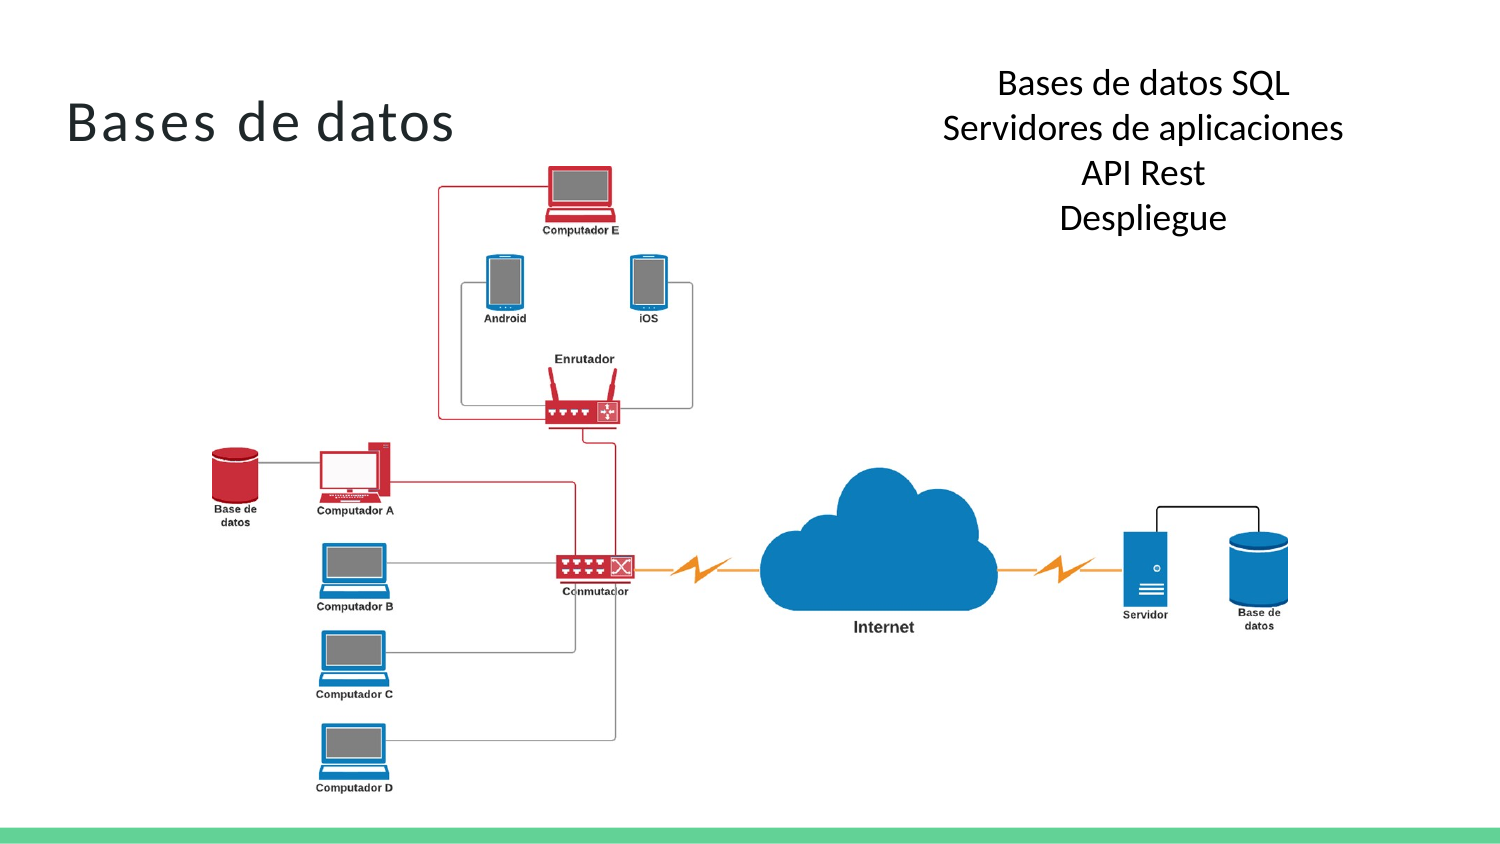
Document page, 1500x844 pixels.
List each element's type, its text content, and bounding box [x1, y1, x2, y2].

picture [212, 166, 1288, 794]
title Bases de datos [64, 80, 461, 224]
text_box Bases de datos SQL Servidores de aplicaciones API Rest Despliegue [849, 50, 1438, 246]
